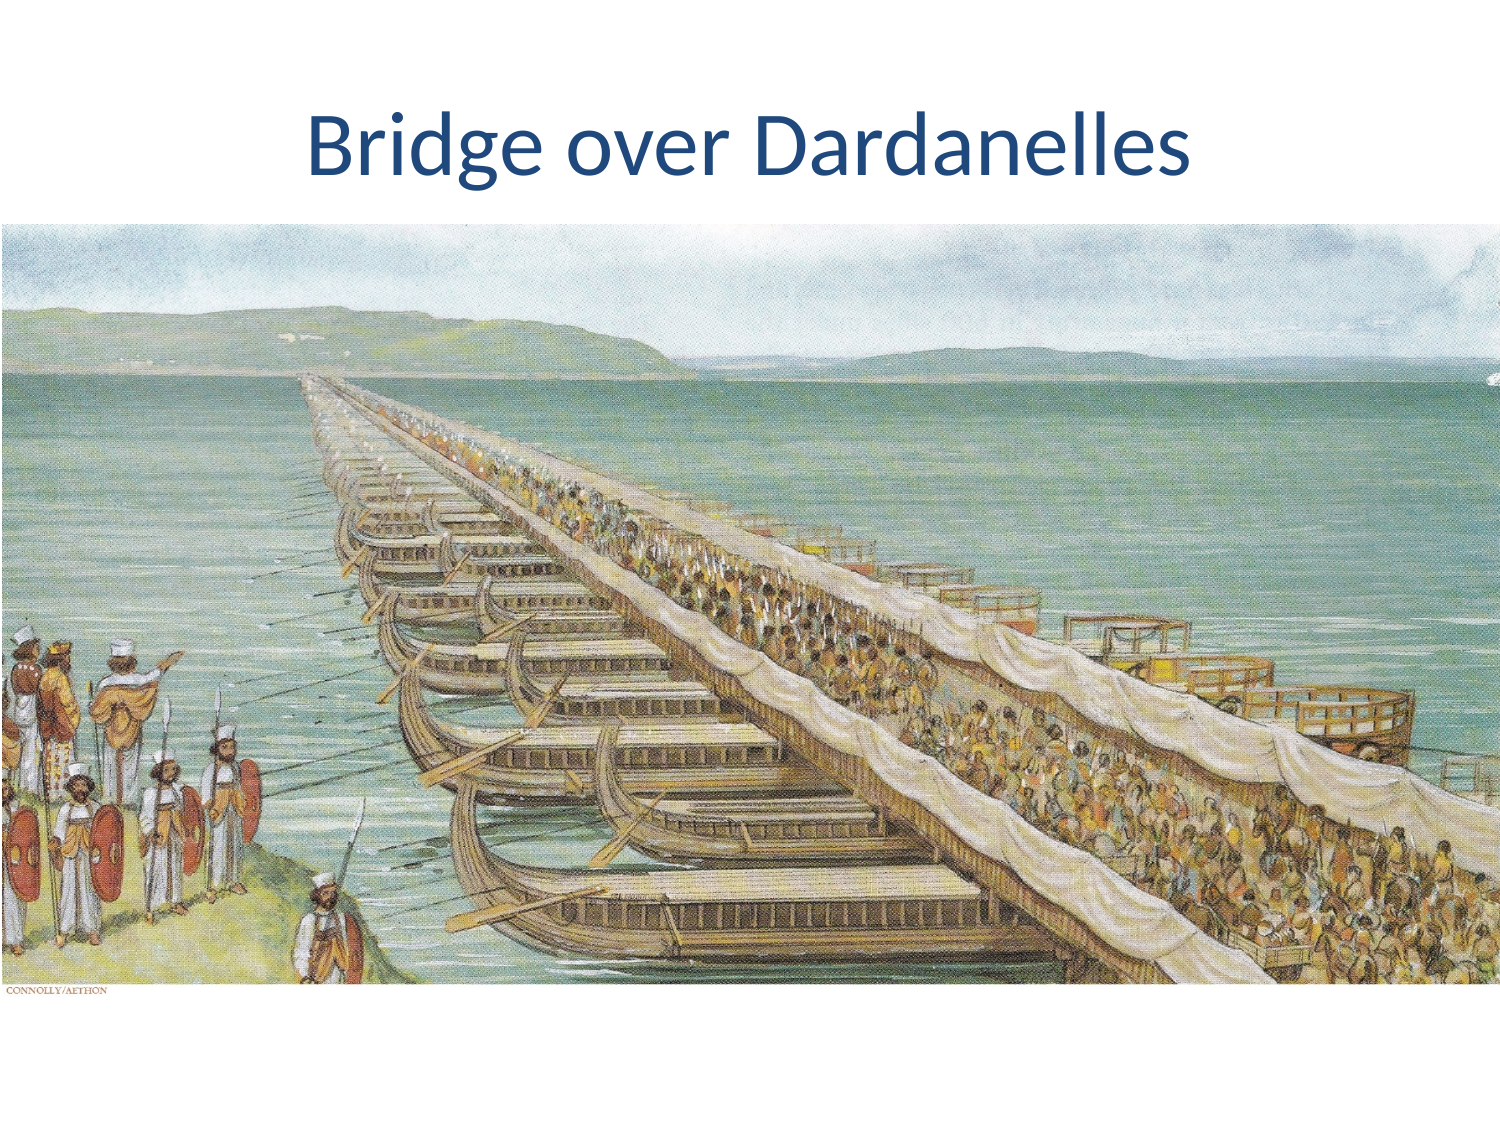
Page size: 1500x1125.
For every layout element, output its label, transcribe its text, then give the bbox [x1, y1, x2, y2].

picture [1, 224, 1500, 997]
title Bridge over Dardanelles [75, 45, 1425, 223]
